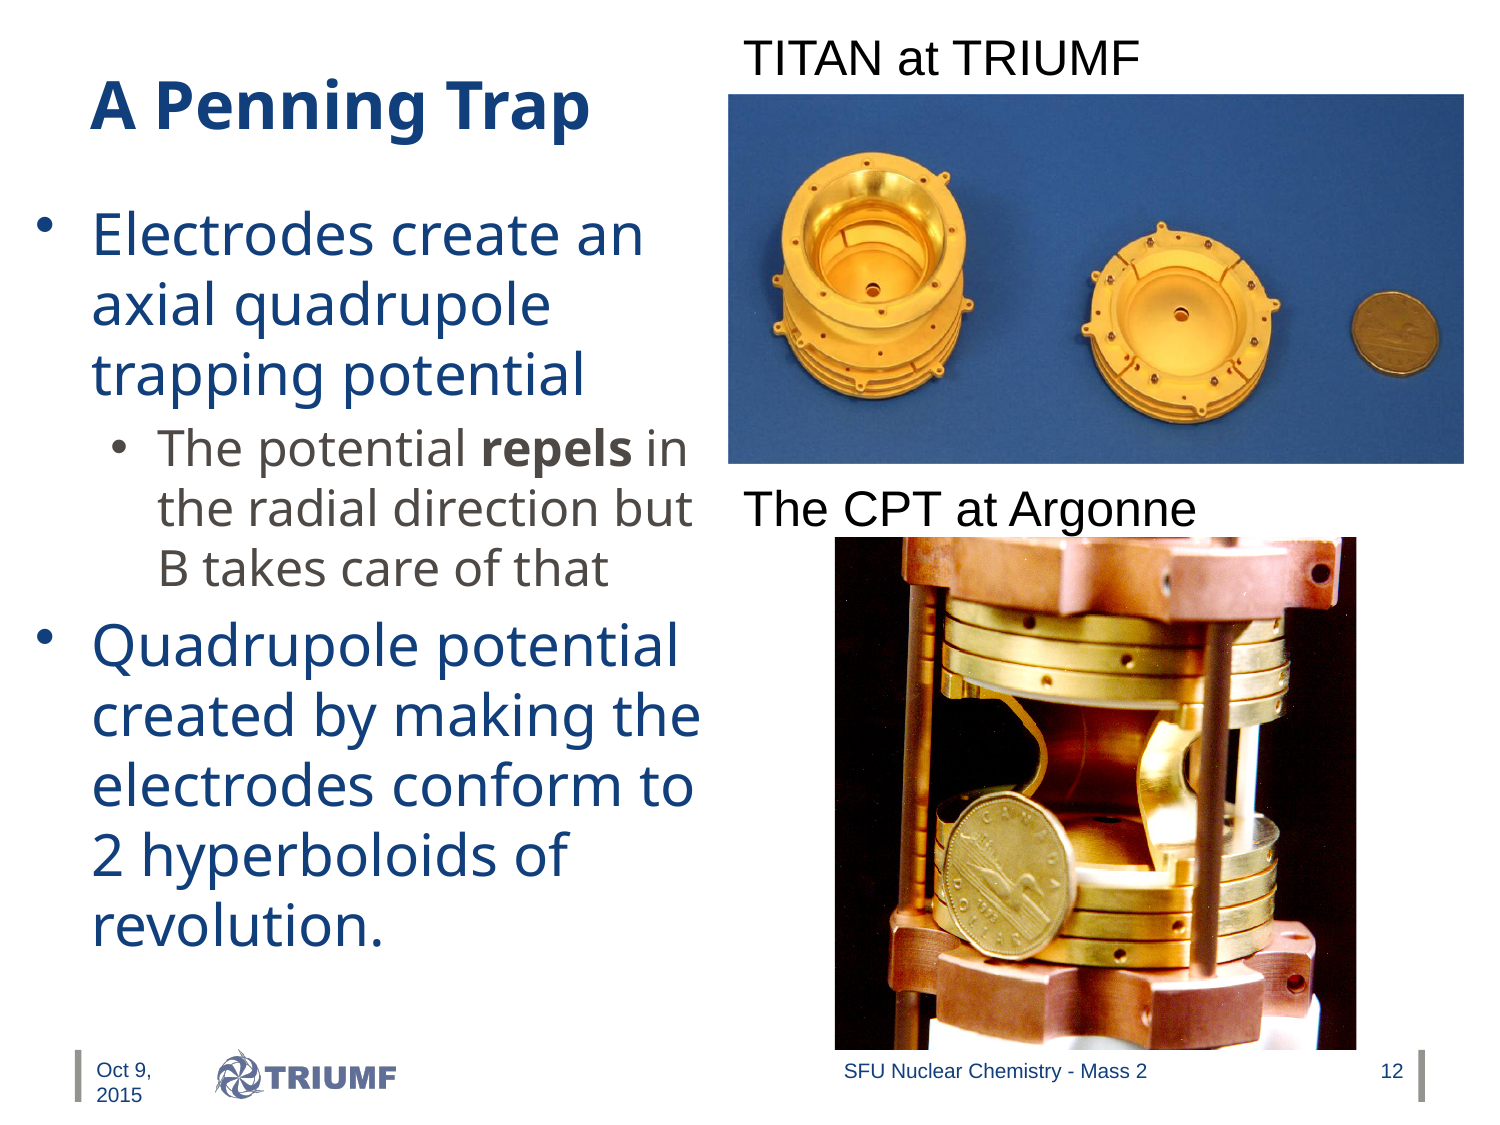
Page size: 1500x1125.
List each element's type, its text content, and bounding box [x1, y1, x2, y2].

title A Penning Trap [74, 61, 728, 162]
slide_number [81, 1048, 213, 1125]
list Electrodes create an axial quadrupole trapping potential The potential repels in the radial direction but B takes care of that Quadrupole potential created by making the electrodes conform to 2 hyperboloids of revolution. [20, 189, 755, 1027]
slide_number 12 [1182, 1049, 1419, 1125]
picture [834, 537, 1357, 1050]
footer SFU Nuclear Chemistry - Mass 2 [394, 1049, 1163, 1125]
text_box TITAN at TRIUMF [728, 17, 1464, 93]
text_box The CPT at Argonne [728, 470, 1464, 544]
picture [727, 93, 1464, 464]
